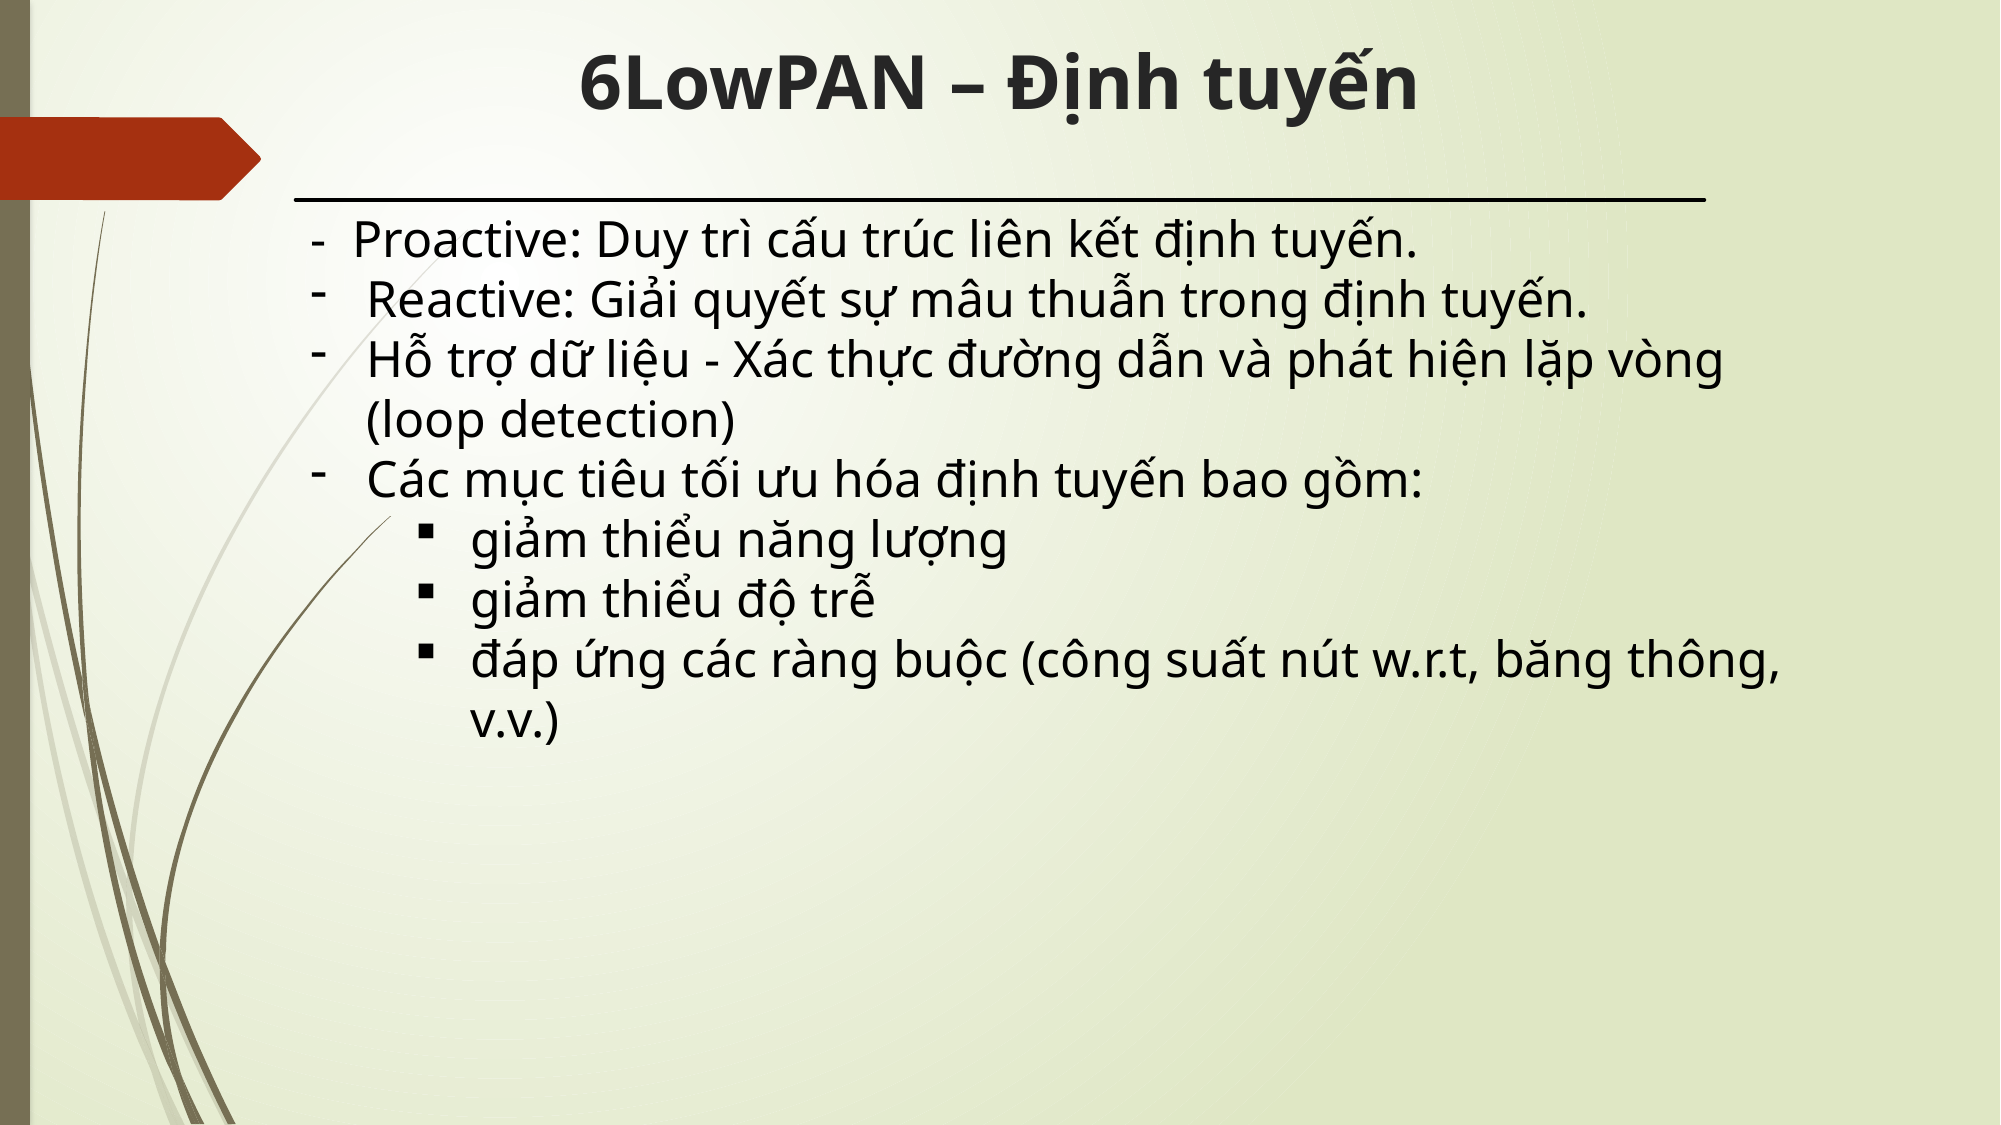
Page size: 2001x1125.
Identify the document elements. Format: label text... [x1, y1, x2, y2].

text_box - Proactive: Duy trì cấu trúc liên kết định tuyến. Reactive: Giải quyết sự mâu thuẫn trong định tuyến. Hỗ trợ dữ liệu ‐ Xác thực đường dẫn và phát hiện lặp vòng (loop detection) Các mục tiêu tối ưu hóa định tuyến bao gồm: giảm thiểu năng lượng giảm thiểu độ trễ đáp ứng các ràng buộc (công suất nút w.r.t, băng thông, v.v.) [295, 199, 1812, 755]
title 6LowPAN – Định tuyến [249, 10, 1750, 148]
